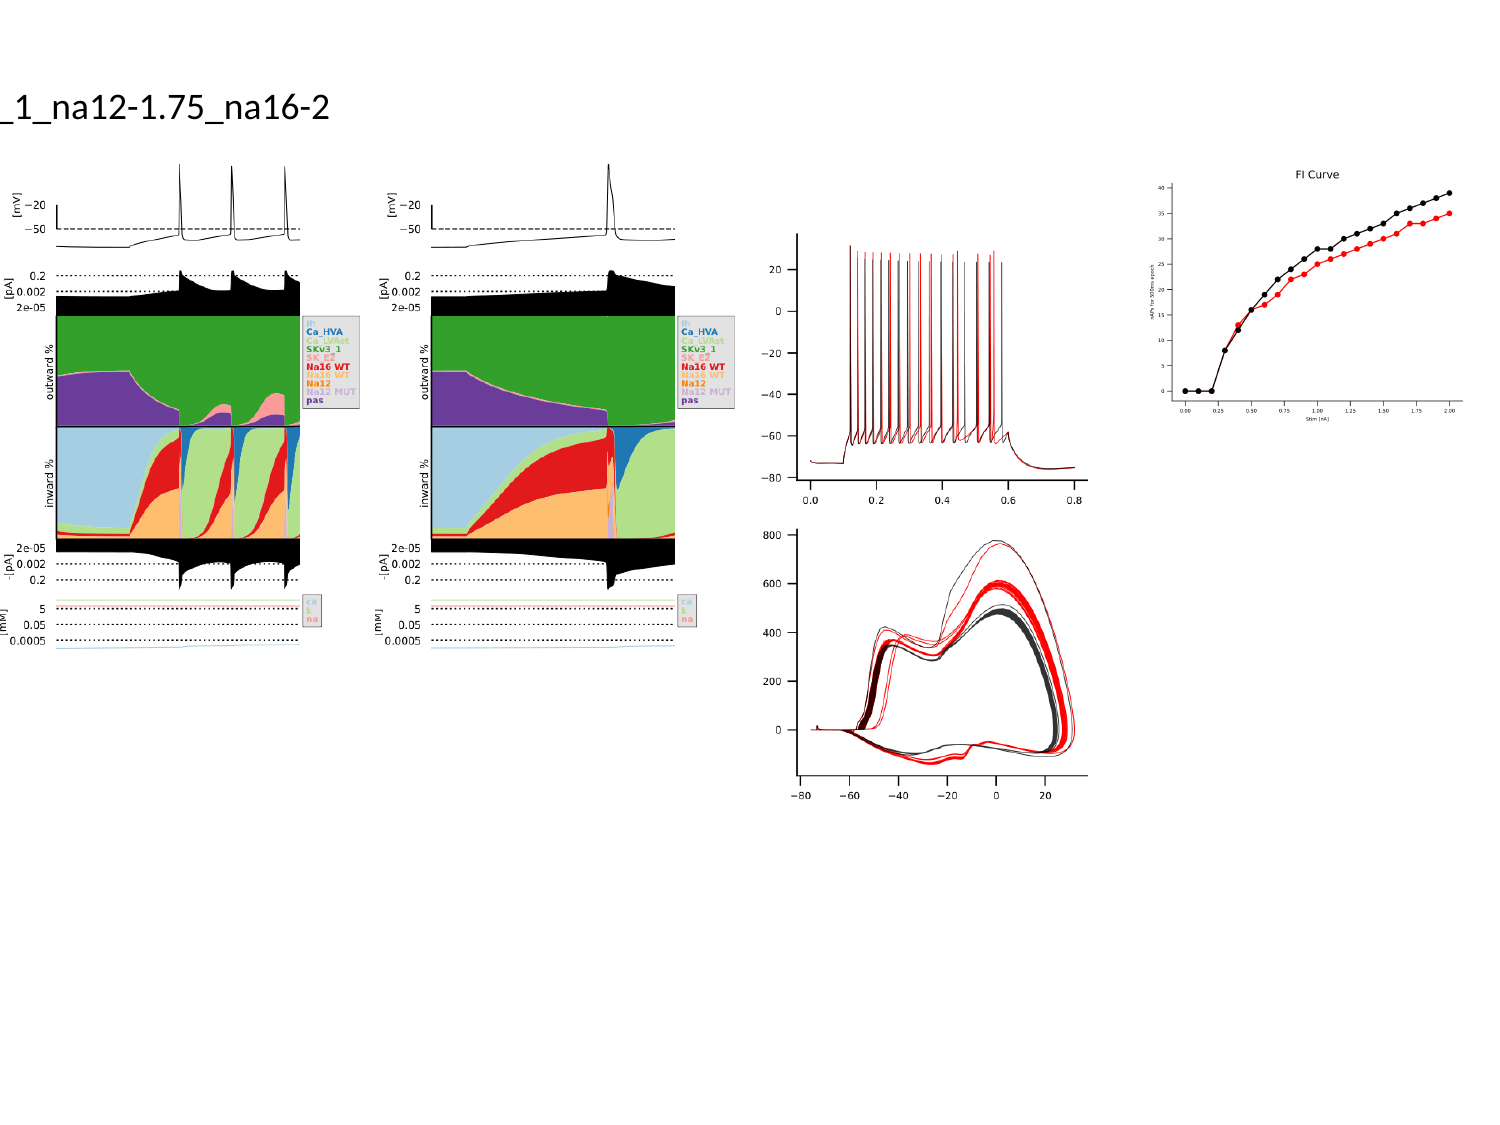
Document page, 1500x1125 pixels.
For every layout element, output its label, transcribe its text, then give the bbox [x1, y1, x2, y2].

text_box mut12_1_na12-1.75_na16-2 [0, 74, 345, 135]
picture [0, 149, 1500, 853]
